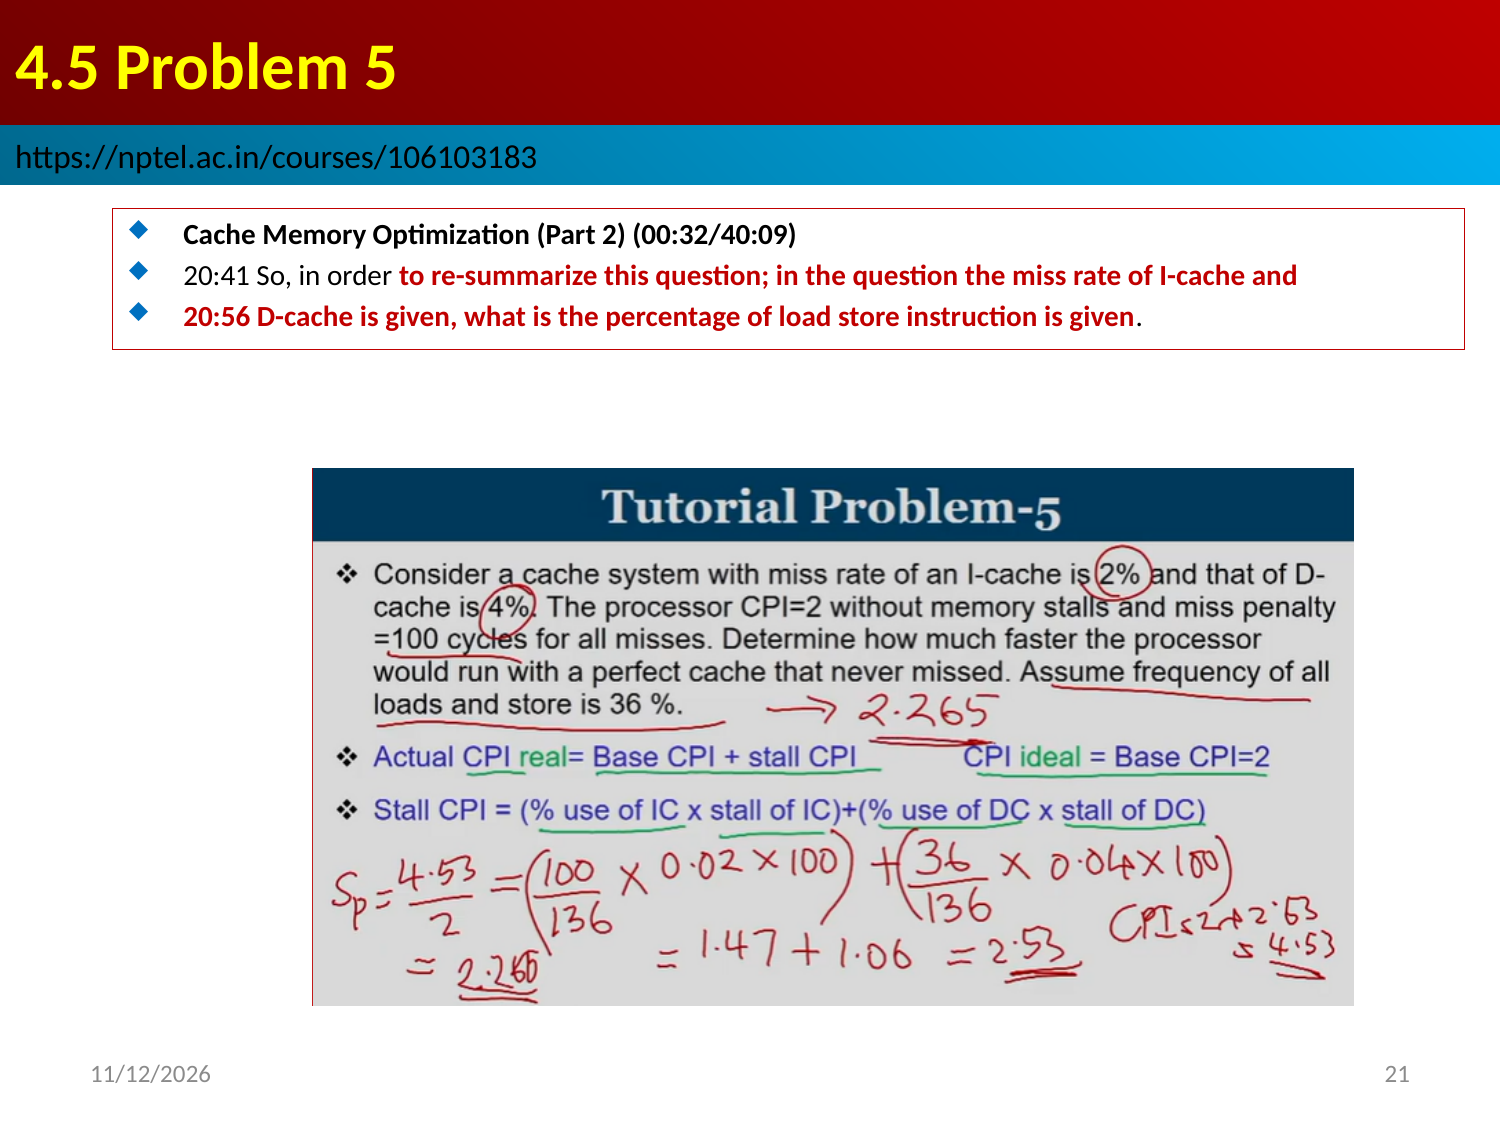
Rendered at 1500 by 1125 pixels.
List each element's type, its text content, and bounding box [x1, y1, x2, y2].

subtitle Cache Memory Optimization (Part 2) (00:32/40:09) 20:41 So, in order to re-summarize this question; in the question the miss rate of I-cache and 20:56 D-cache is given, what is the percentage of load store instruction is given. [112, 208, 1465, 350]
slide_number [75, 1042, 425, 1103]
title 4.5 Problem 5 [0, 0, 1500, 125]
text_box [312, 467, 1355, 1006]
slide_number 21 [1074, 1042, 1425, 1103]
text_box https://nptel.ac.in/courses/106103183 [0, 125, 1500, 185]
